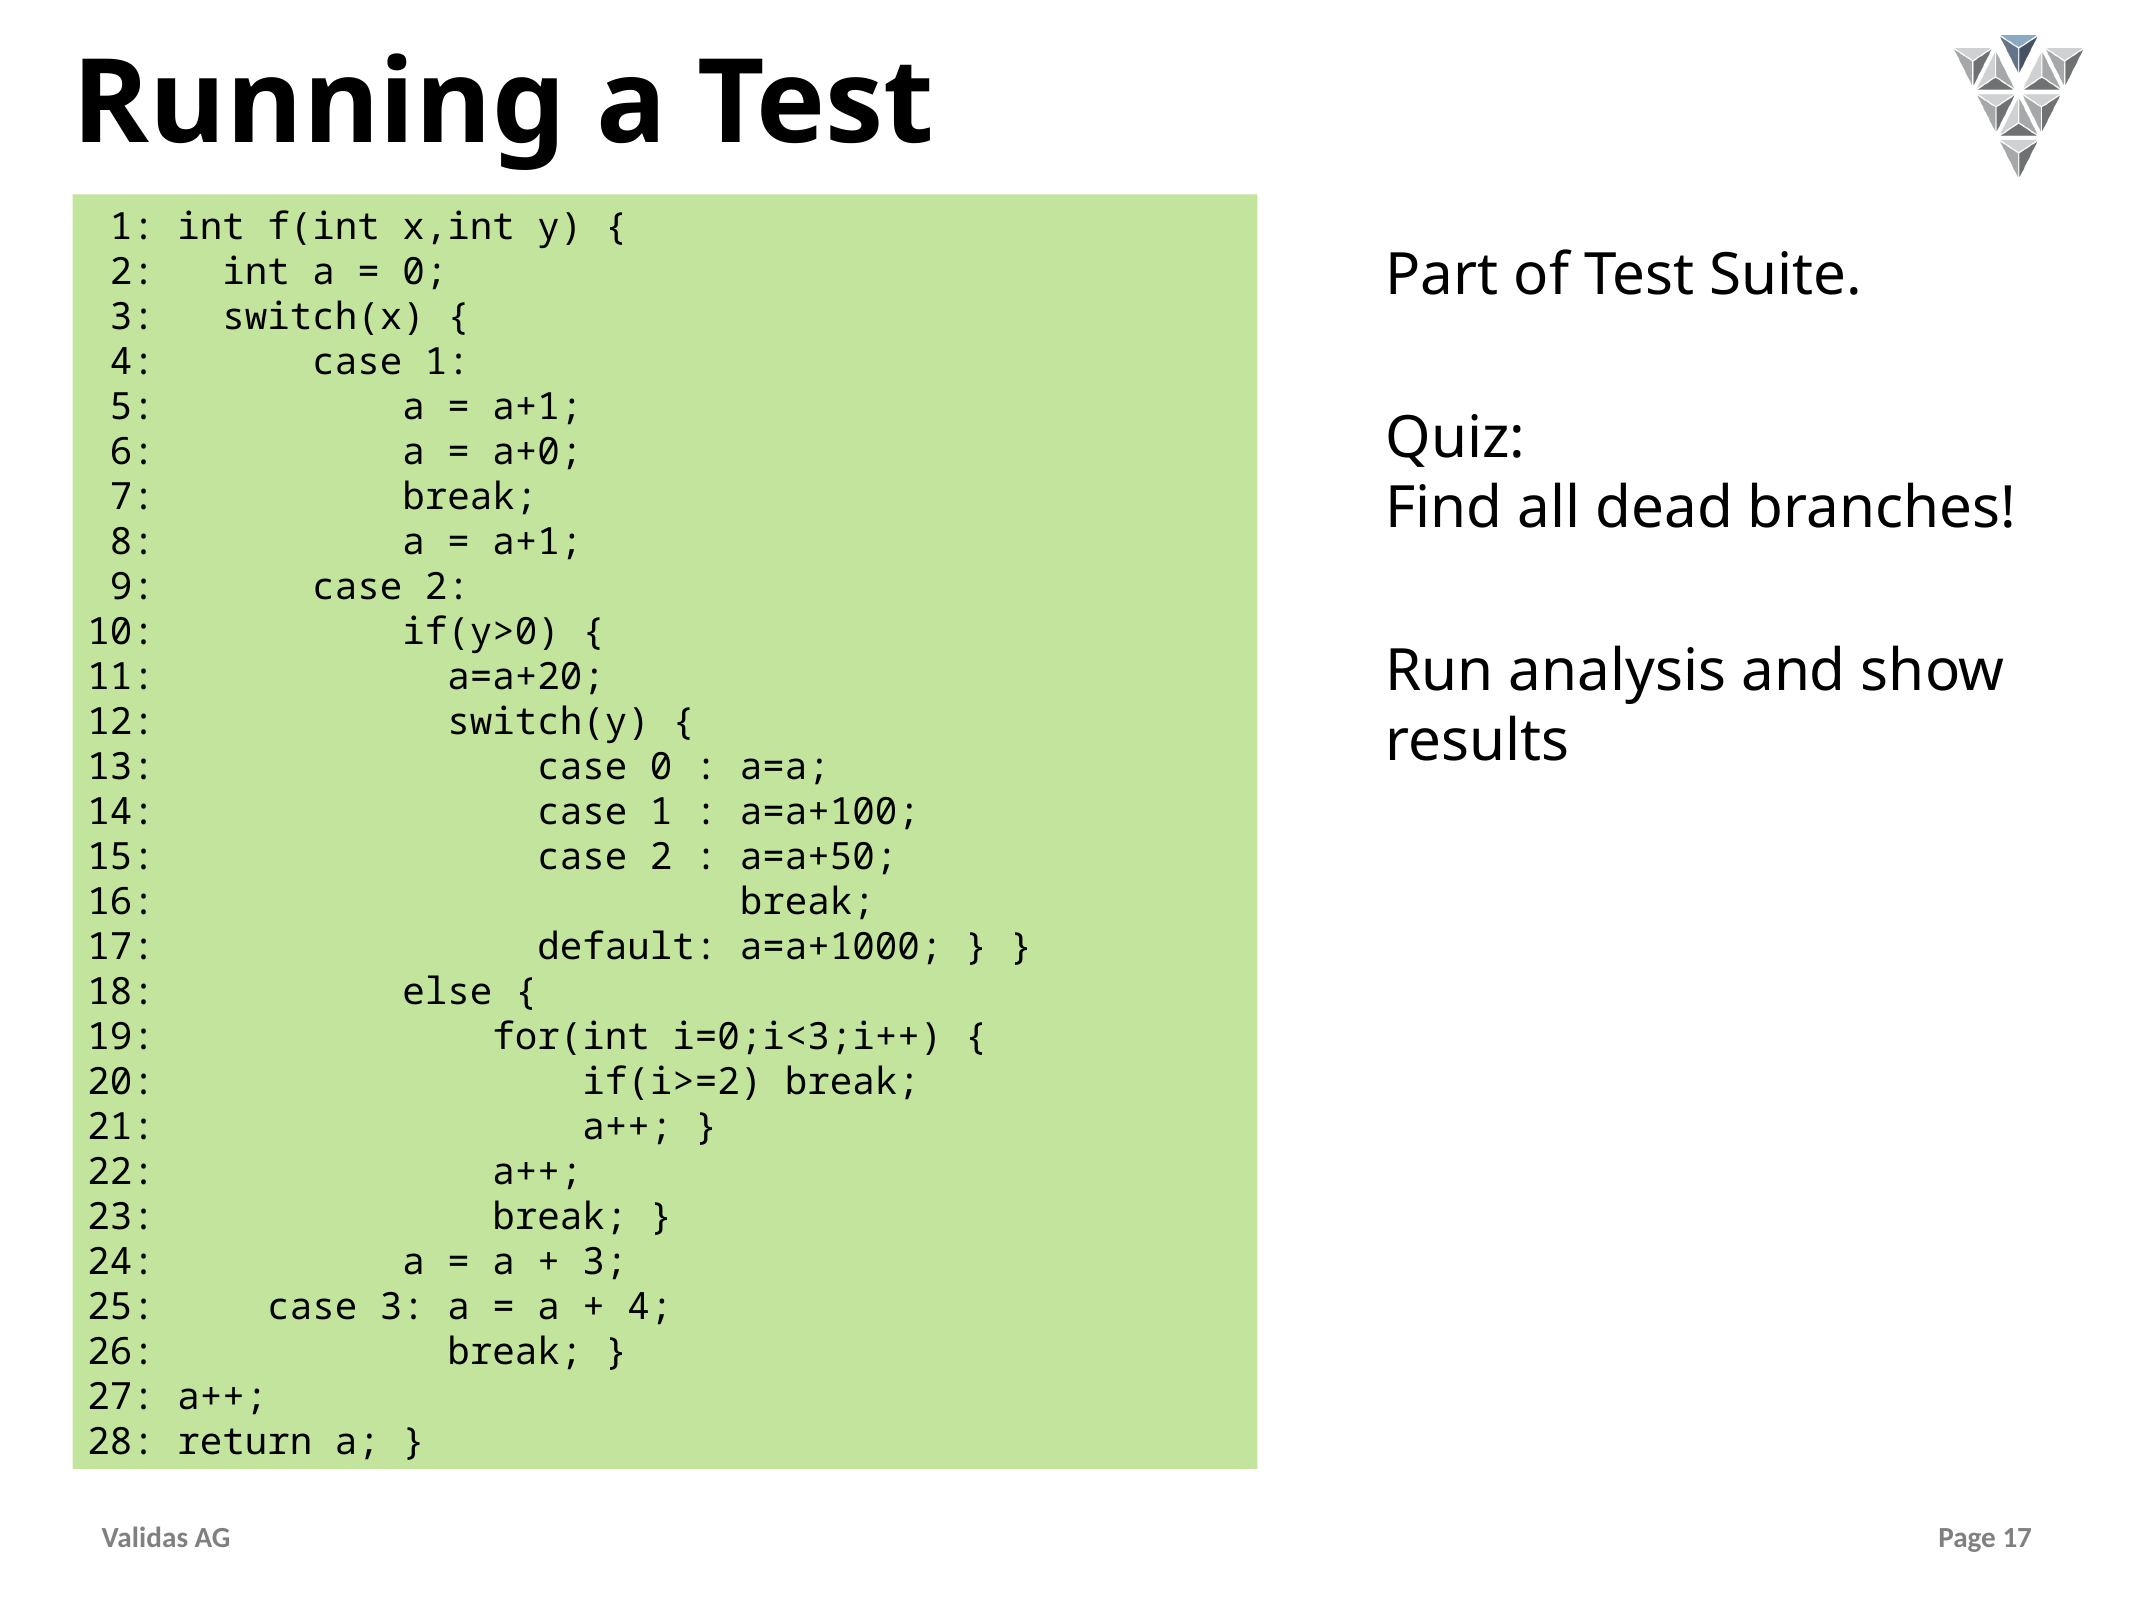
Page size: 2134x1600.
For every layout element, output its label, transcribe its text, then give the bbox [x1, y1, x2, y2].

title Running a Test [72, 15, 1835, 170]
list Part of Test Suite. Quiz: Find all dead branches! Run analysis and show results [1257, 225, 2054, 1423]
picture [1954, 35, 2083, 177]
text_box 1: int f(int x,int y) { 2: int a = 0; 3: switch(x) { 4: case 1: 5: a = a+1; 6: a = a+0; 7: break; 8: a = a+1; 9: case 2: 10: if(y>0) { 11: a=a+20; 12: switch(y) { 13: case 0 : a=a; 14: case 1 : a=a+100; 15: case 2 : a=a+50; 16: break; 17: default: a=a+1000; } } 18: else { 19: for(int i=0;i<3;i++) { 20: if(i>=2) break; 21: a++; } 22: a++; 23: break; } 24: a = a + 3; 25: case 3: a = a + 4; 26: break; } 27: a++; 28: return a; } [72, 194, 1258, 1469]
